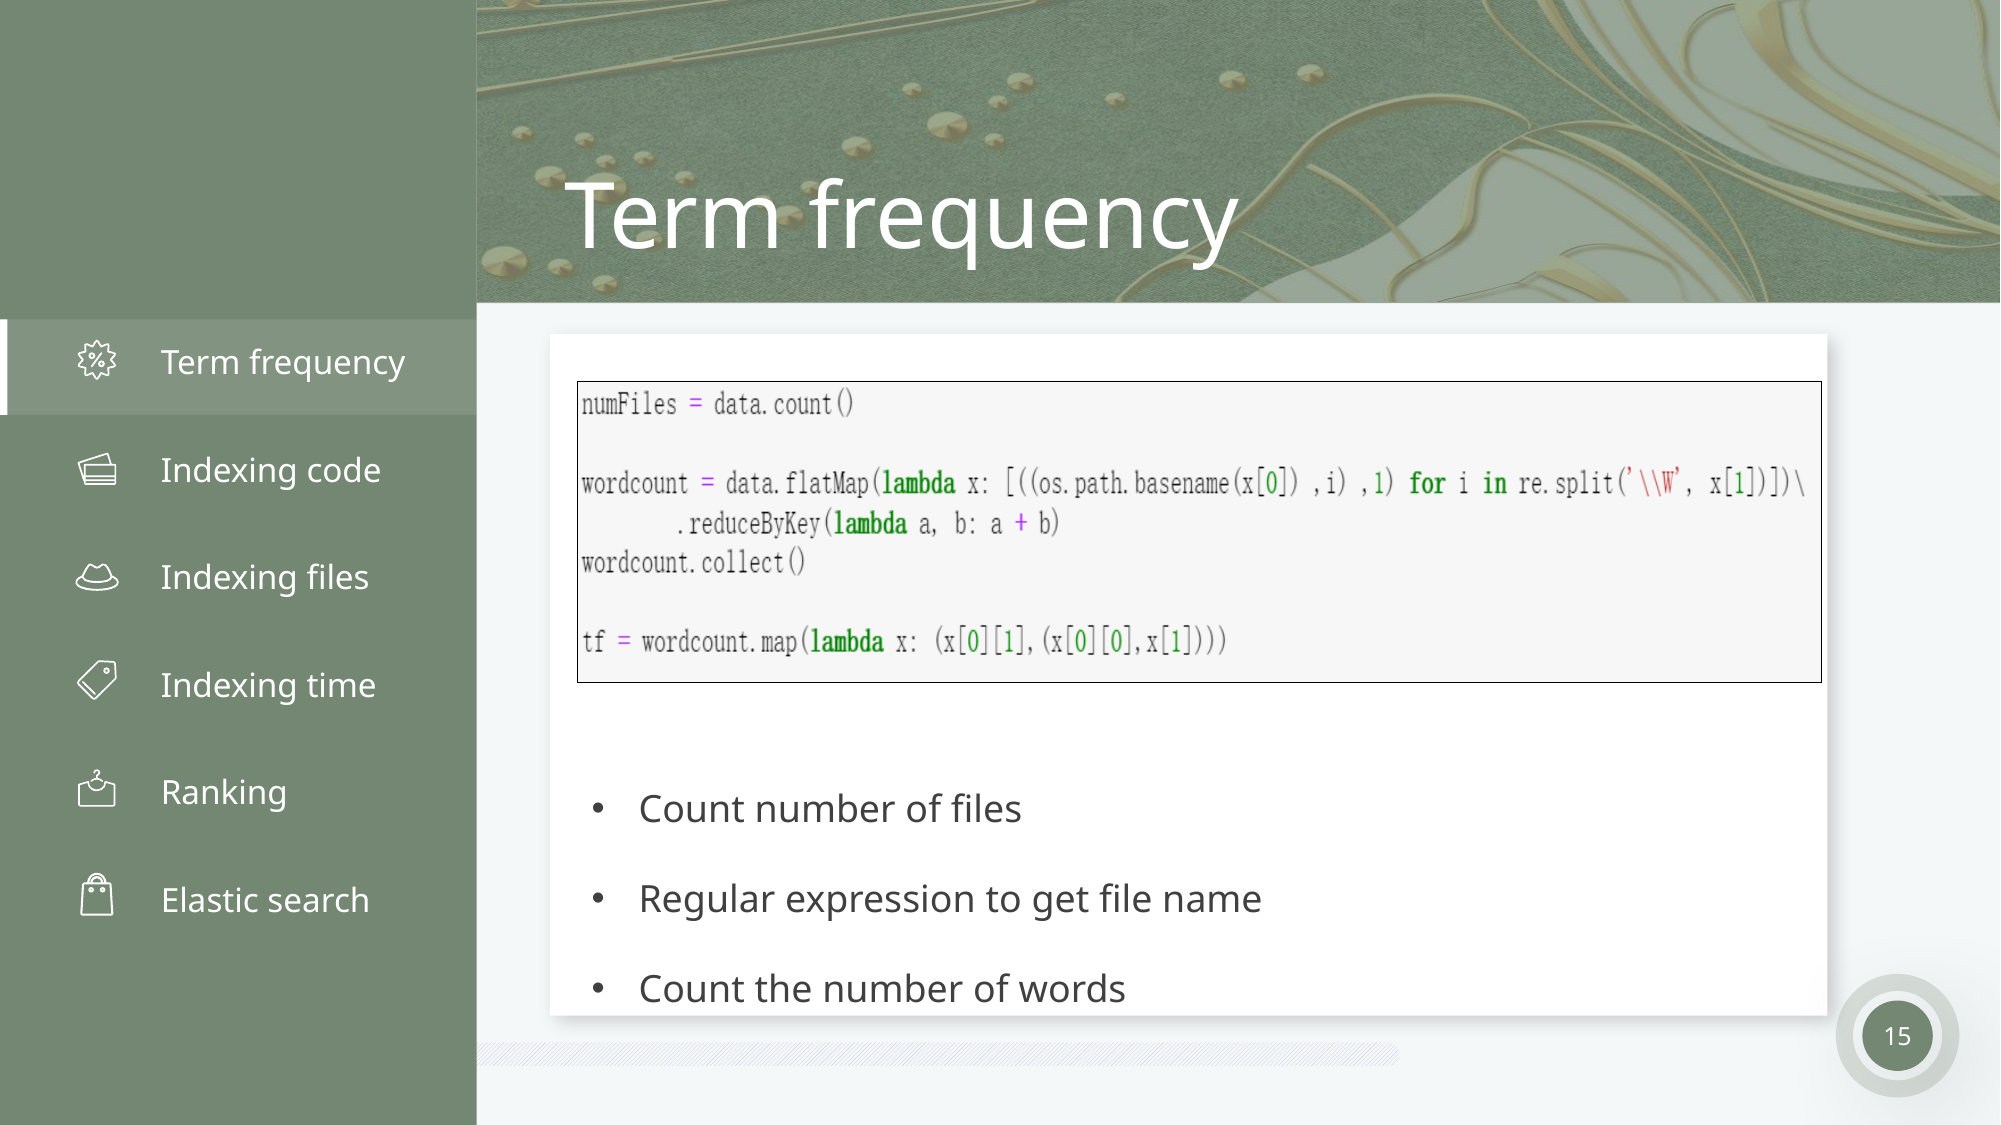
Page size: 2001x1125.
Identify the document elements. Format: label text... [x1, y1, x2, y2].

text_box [77, 441, 466, 497]
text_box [74, 548, 466, 605]
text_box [78, 763, 466, 860]
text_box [80, 871, 466, 927]
text_box [0, 0, 478, 1125]
picture [577, 380, 1822, 683]
picture [476, 0, 2000, 302]
text_box [549, 333, 1828, 1017]
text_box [0, 319, 477, 416]
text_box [76, 656, 466, 712]
text_box Count number of files Regular expression to get file name Count the number of words [576, 732, 1329, 1058]
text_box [77, 333, 466, 390]
text_box [478, 1041, 1401, 1067]
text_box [1835, 973, 1960, 1098]
